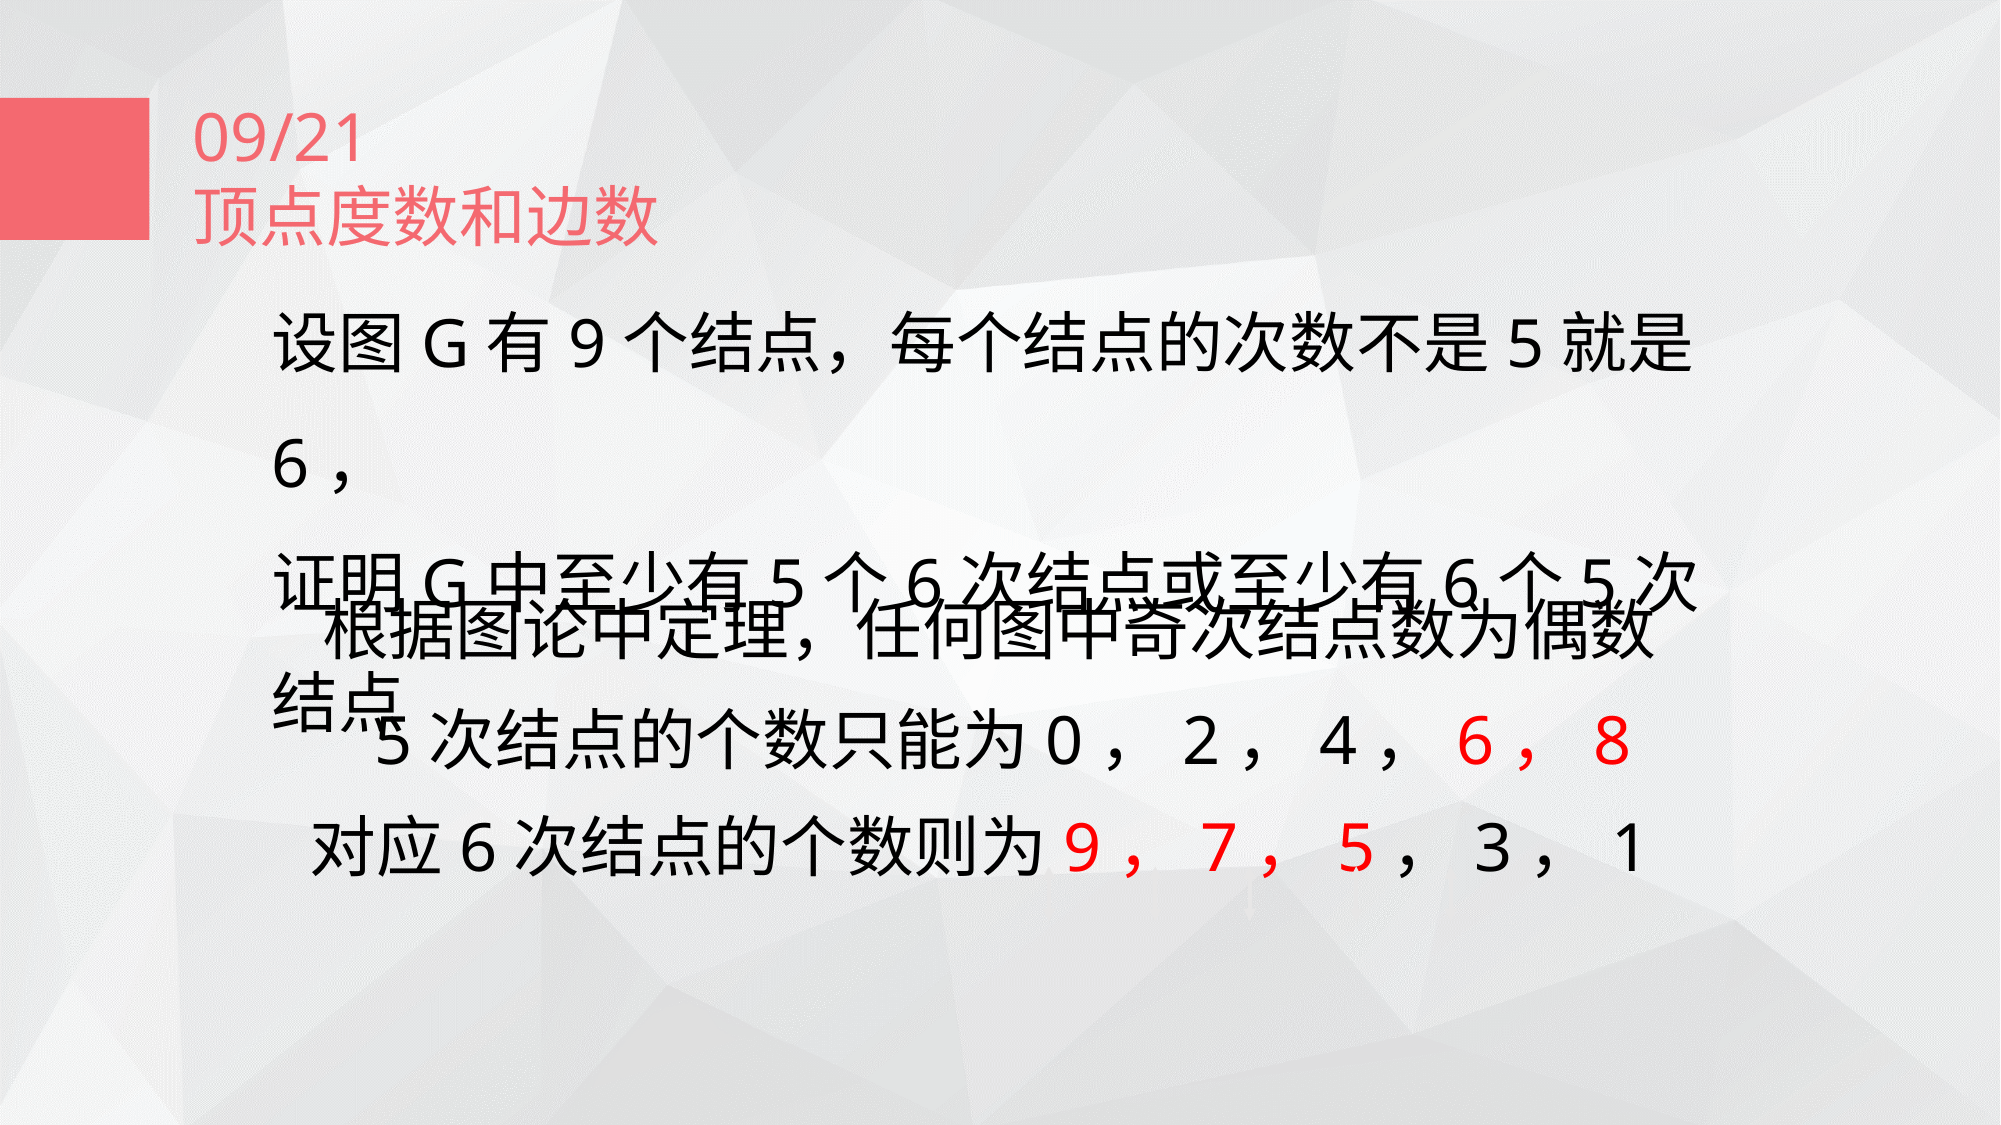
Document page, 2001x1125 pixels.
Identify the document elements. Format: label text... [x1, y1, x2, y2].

picture [0, 0, 2001, 1125]
text_box 设图G有9个结点，每个结点的次数不是5就是6， 证明G中至少有5个6次结点或至少有6个5次结点 [256, 253, 1758, 749]
text_box 5次结点的个数只能为0，2，4，6，8 [359, 690, 1664, 786]
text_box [0, 87, 1058, 265]
text_box 根据图论中定理，任何图中奇次结点数为偶数 [307, 580, 1758, 676]
text_box 对应6次结点的个数则为9，7，5，3，1 [295, 797, 1682, 893]
